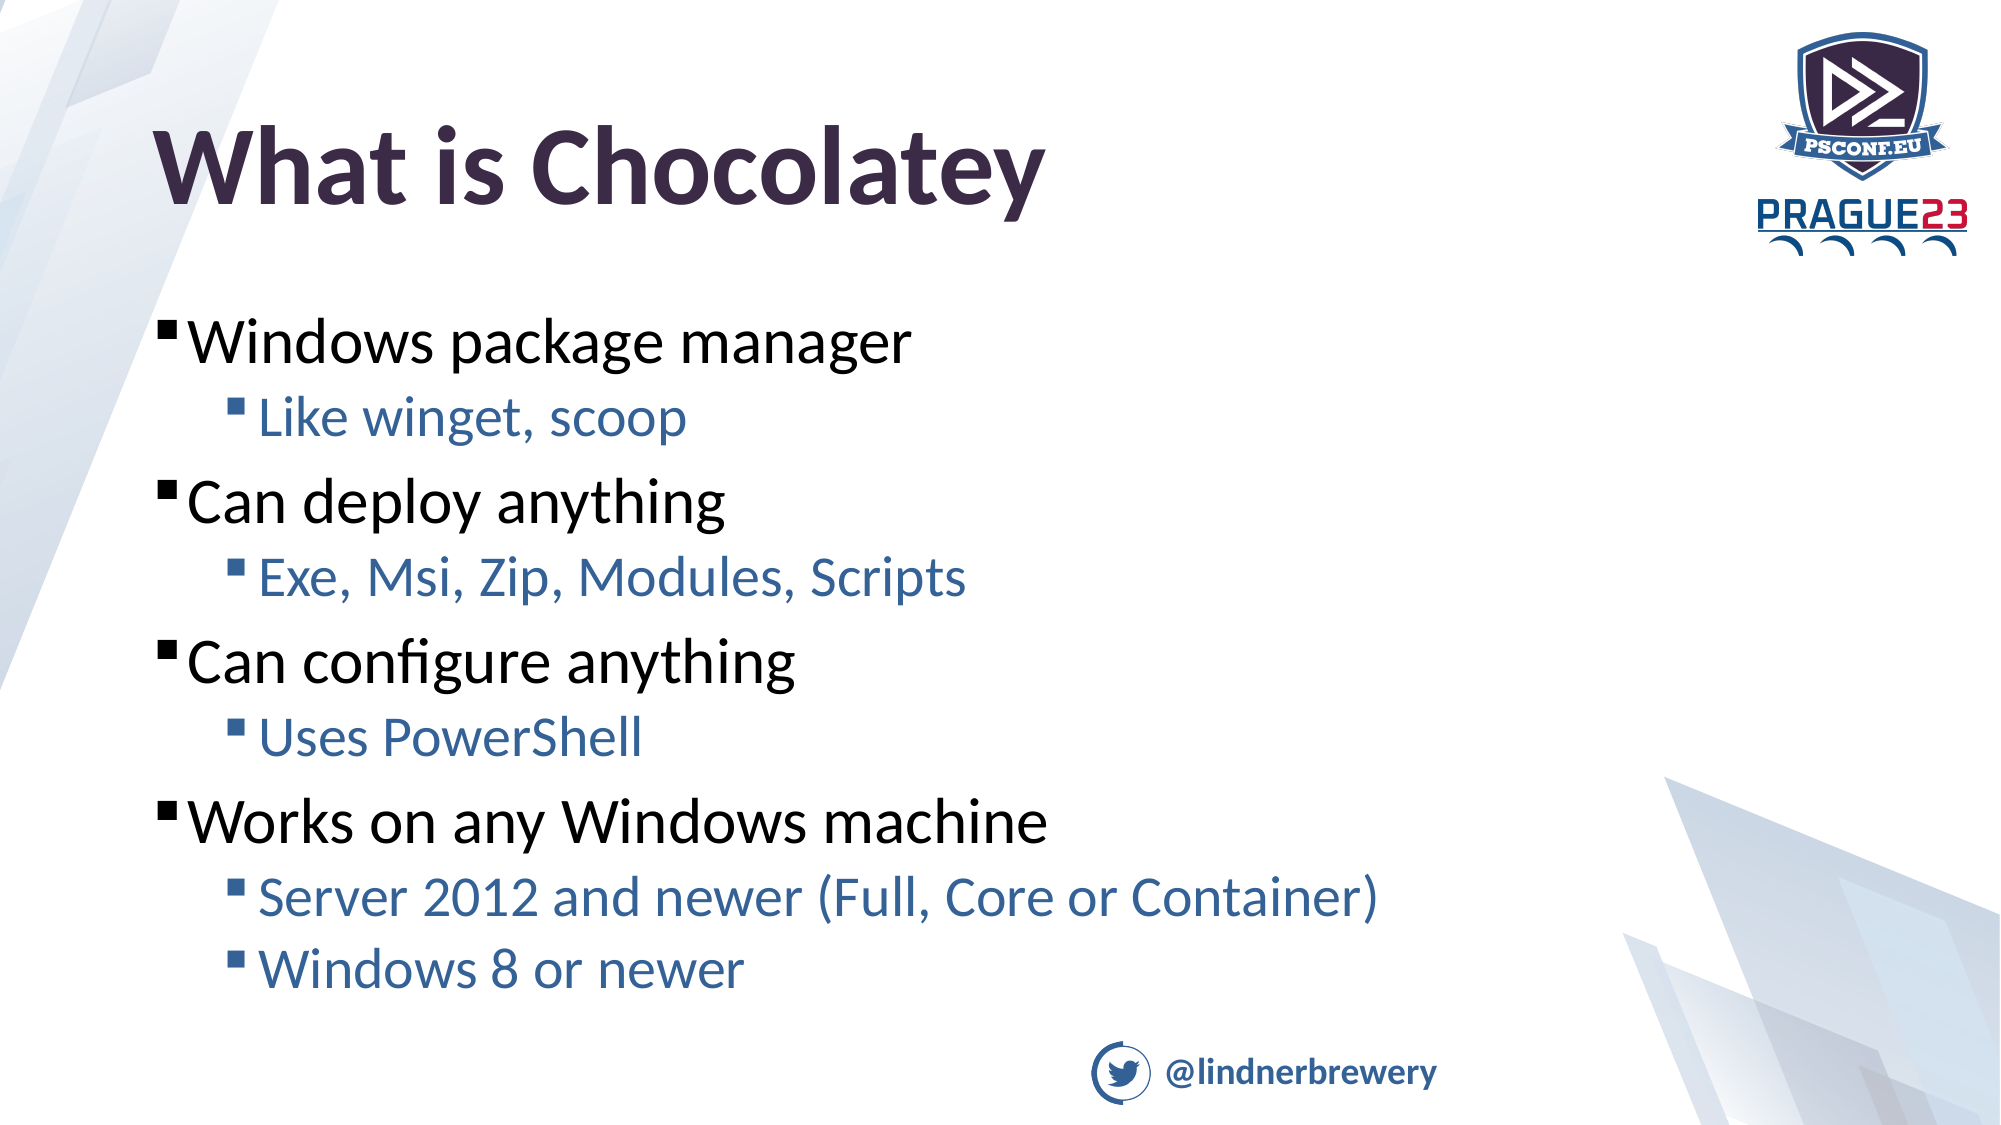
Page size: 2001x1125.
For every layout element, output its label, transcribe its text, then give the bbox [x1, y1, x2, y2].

title What is Chocolatey [137, 59, 1735, 278]
list Windows package manager Like winget, scoop Can deploy anything Exe, Msi, Zip, Modules, Scripts Can configure anything Uses PowerShell Works on any Windows machine Server 2012 and newer (Full, Core or Container) Windows 8 or newer [137, 299, 1863, 1014]
picture [0, 0, 2000, 1125]
